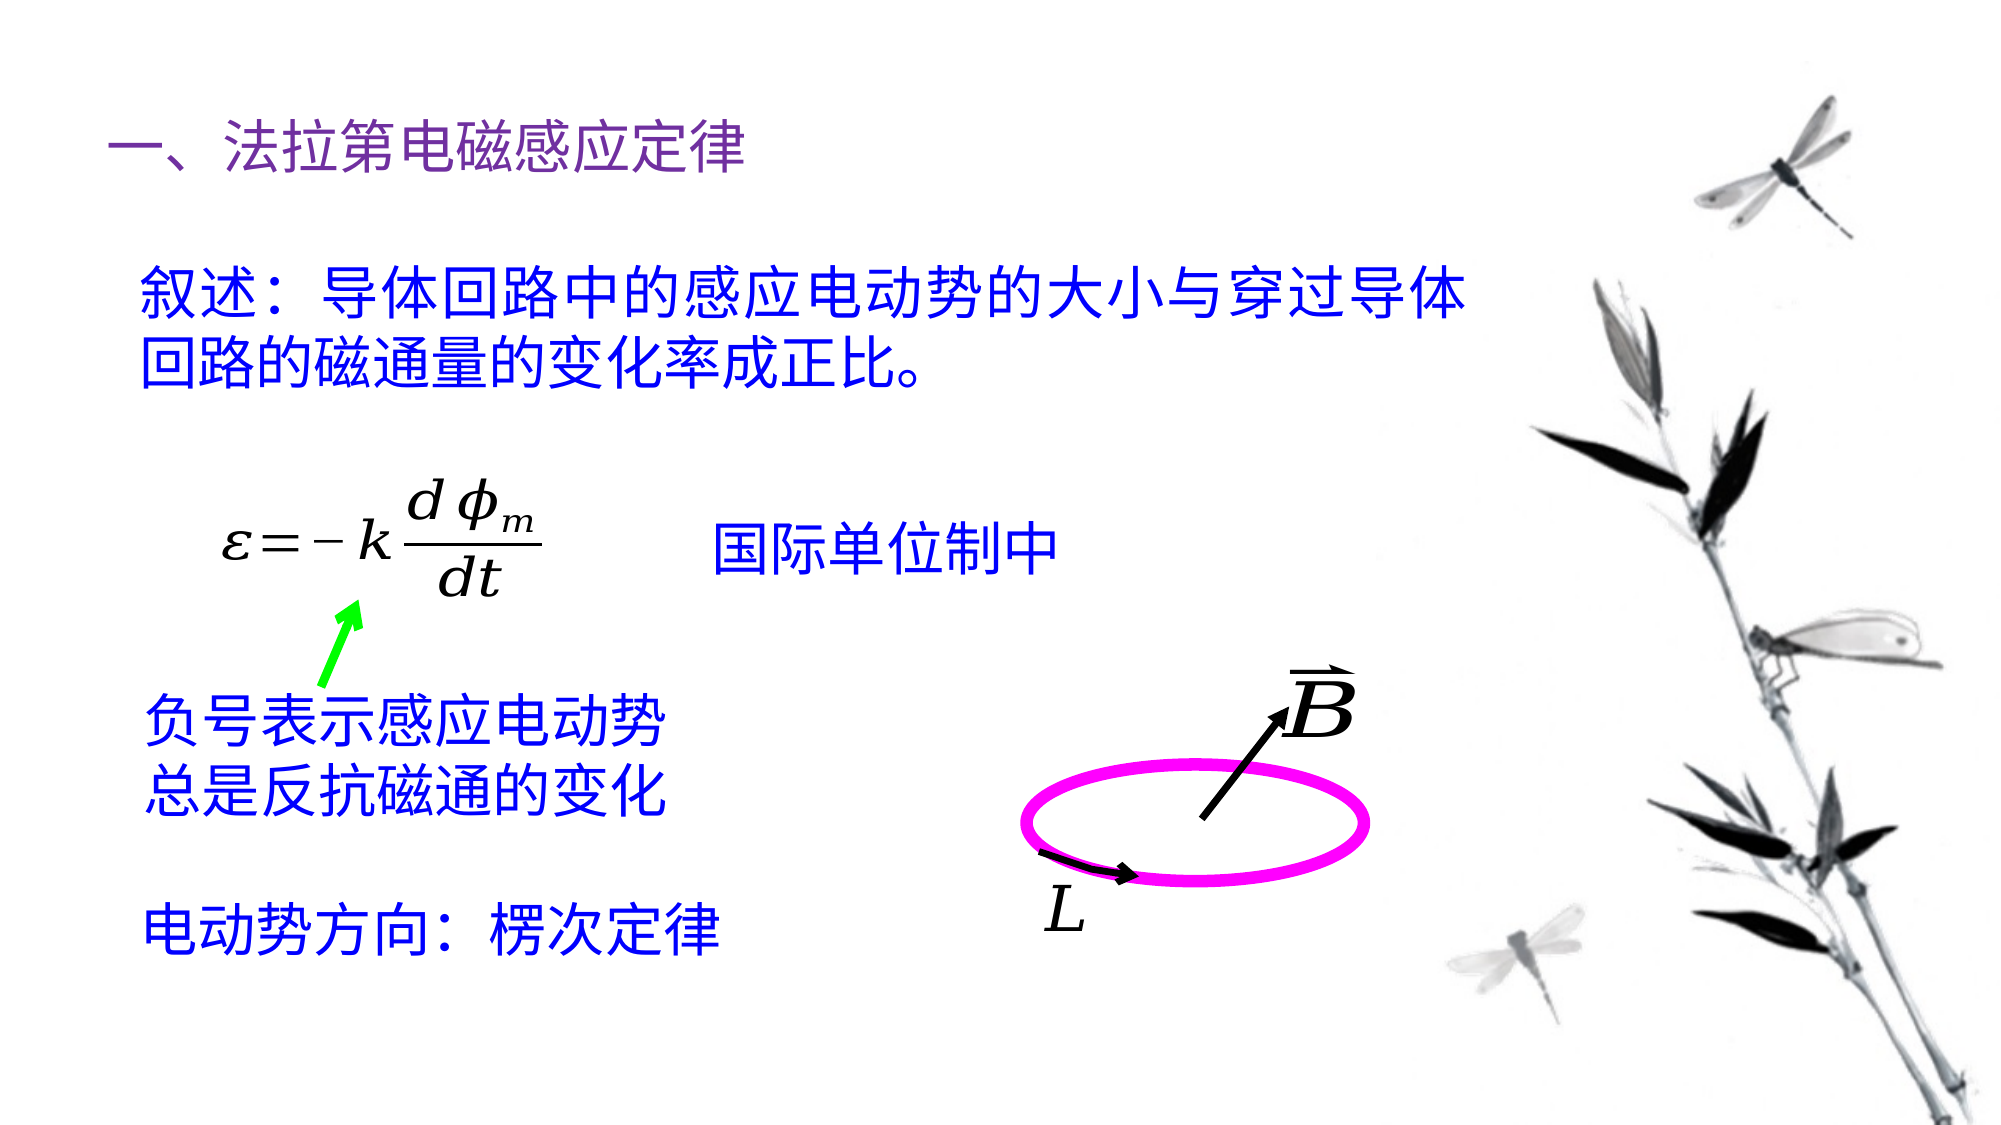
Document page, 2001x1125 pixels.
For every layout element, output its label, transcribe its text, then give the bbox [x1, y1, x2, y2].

text_box 电动势方向：楞次定律 [124, 885, 977, 971]
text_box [1026, 660, 1364, 947]
picture [1376, 61, 2000, 1125]
text_box 负号表示感应电动势 总是反抗磁通的变化 [128, 677, 683, 832]
text_box [325, 599, 360, 677]
text_box 一、法拉第电磁感应定律 [91, 102, 762, 188]
picture [1376, 271, 1392, 277]
picture [1376, 301, 1386, 315]
